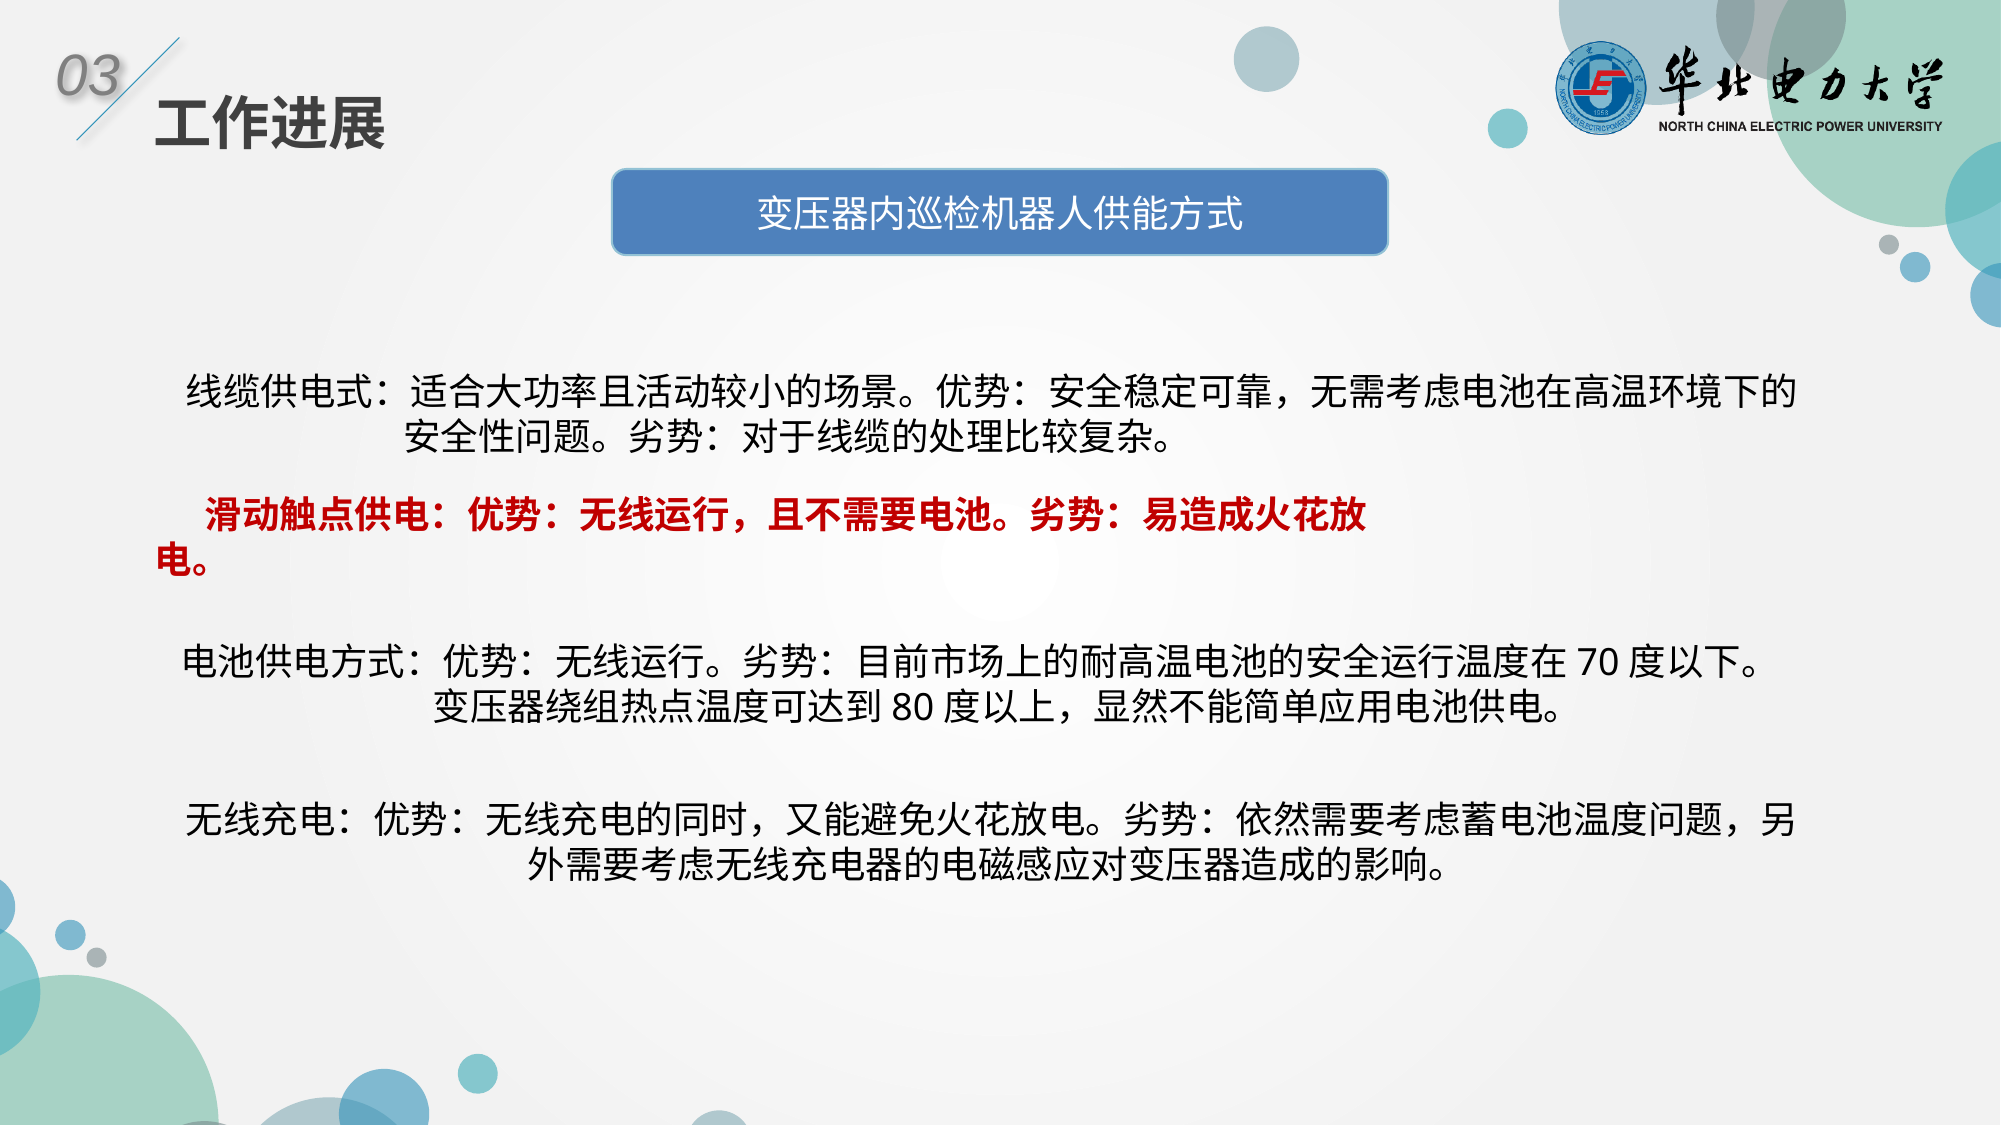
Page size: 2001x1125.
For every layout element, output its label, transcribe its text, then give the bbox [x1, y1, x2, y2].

text_box 变压器内巡检机器人供能方式 [610, 167, 1390, 257]
text_box 线缆供电式：适合大功率且活动较小的场景。优势：安全稳定可靠，无需考虑电池在高温环境下的 安全性问题。劣势：对于线缆的处理比较复杂。 [170, 360, 1833, 466]
text_box 工作进展 [139, 57, 597, 171]
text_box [40, 8, 180, 141]
text_box 电池供电方式：优势：无线运行。劣势：目前市场上的耐高温电池的安全运行温度在70度以下。 变压器绕组热点温度可达到80度以上，显然不能简单应用电池供电。 [165, 630, 1939, 736]
text_box 无线充电：优势：无线充电的同时，又能避免火花放电。劣势：依然需要考虑蓄电池温度问题，另 外需要考虑无线充电器的电磁感应对变压器造成的影响。 [170, 788, 1833, 894]
picture [1555, 41, 1943, 135]
text_box 滑动触点供电：优势：无线运行，且不需要电池。劣势：易造成火花放电。 [139, 506, 1408, 566]
